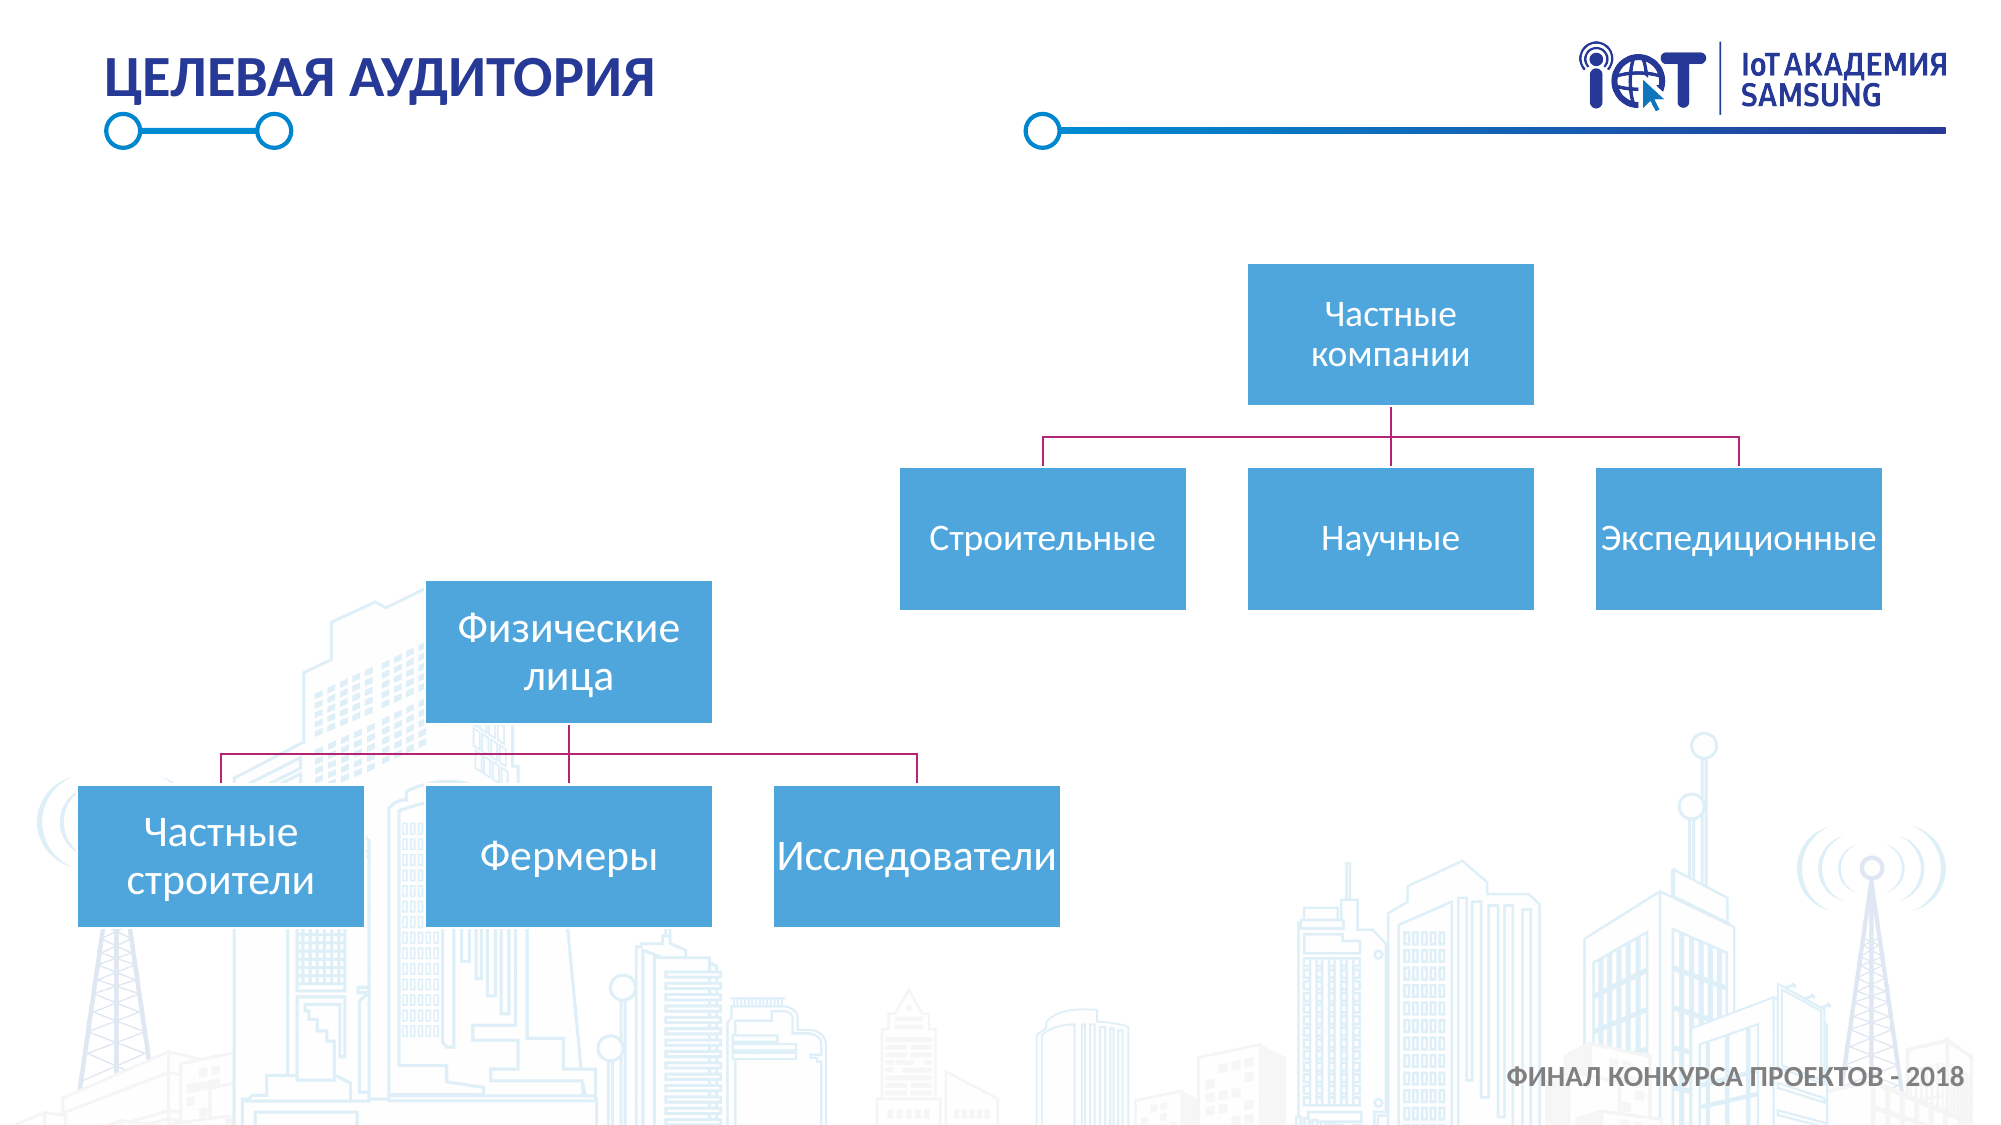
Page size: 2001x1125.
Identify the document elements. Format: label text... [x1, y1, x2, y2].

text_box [899, 89, 1883, 784]
title ЦЕЛЕВАЯ АУДИТОРИЯ [89, 46, 1532, 113]
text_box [77, 406, 1061, 1102]
picture [1579, 41, 1946, 115]
